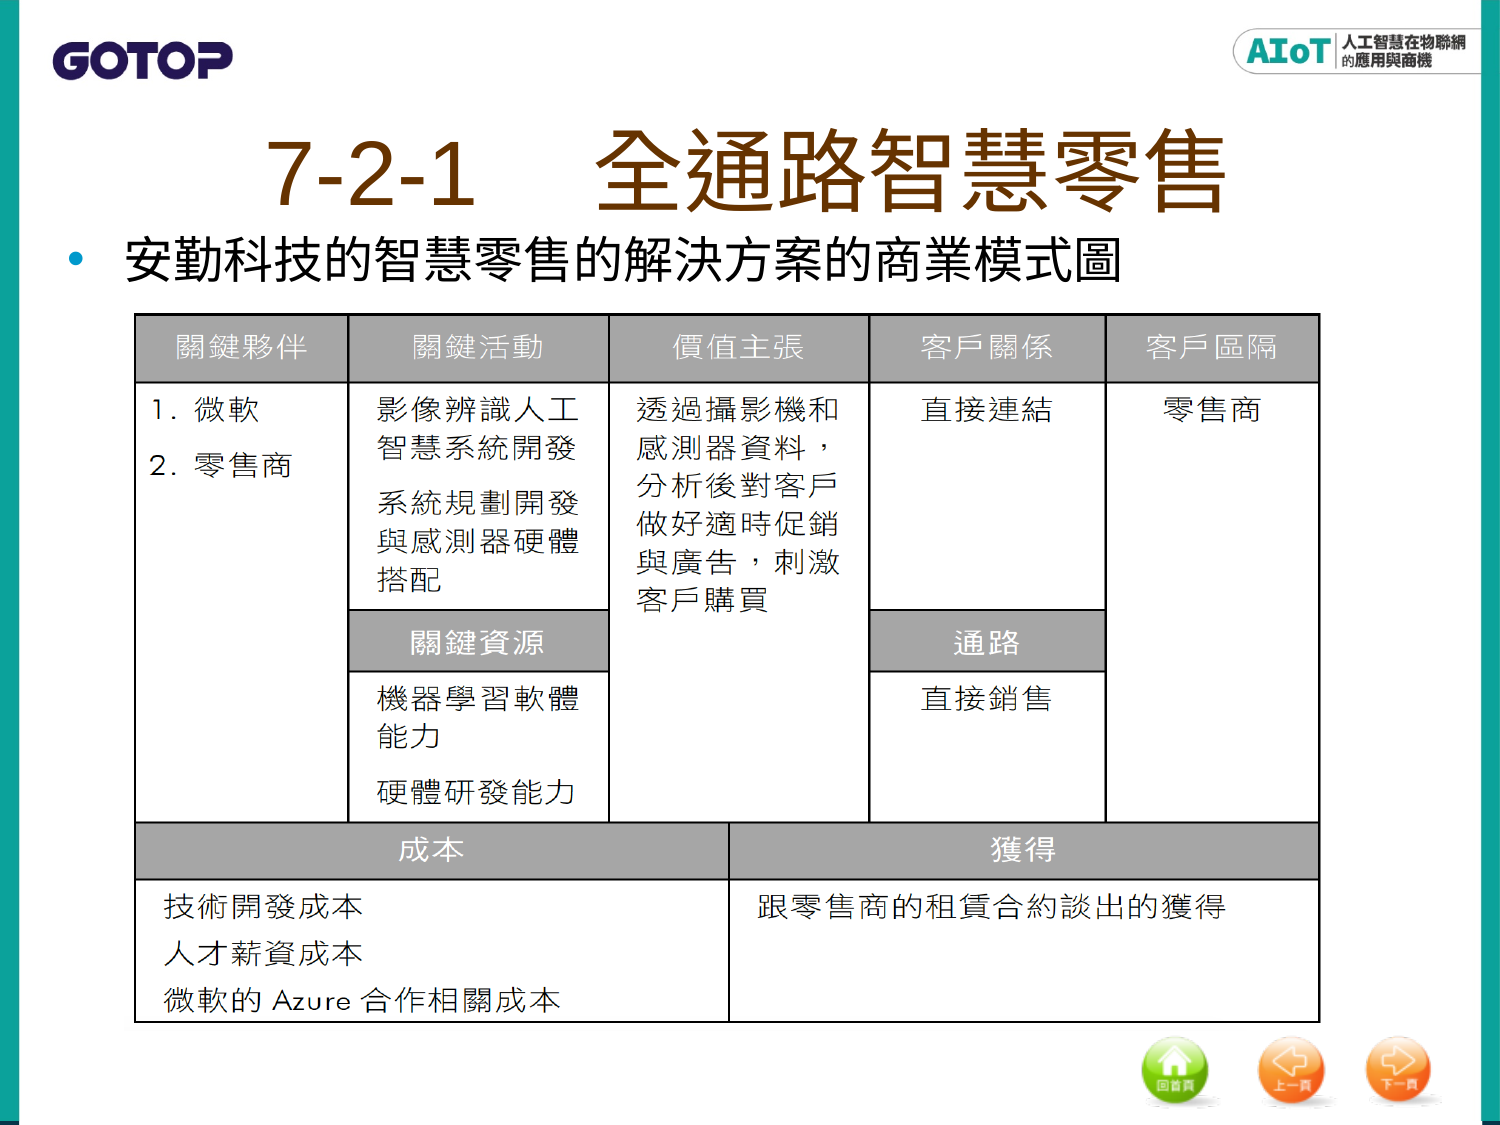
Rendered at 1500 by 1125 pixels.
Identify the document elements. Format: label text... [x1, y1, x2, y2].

picture [0, 275, 1500, 1125]
text_box 安勤科技的智慧零售的解決方案的商業模式圖 [52, 220, 1360, 296]
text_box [1136, 1029, 1442, 1113]
picture [0, 0, 1500, 62]
title 7-2-1 全通路智慧零售 [0, 62, 1500, 275]
